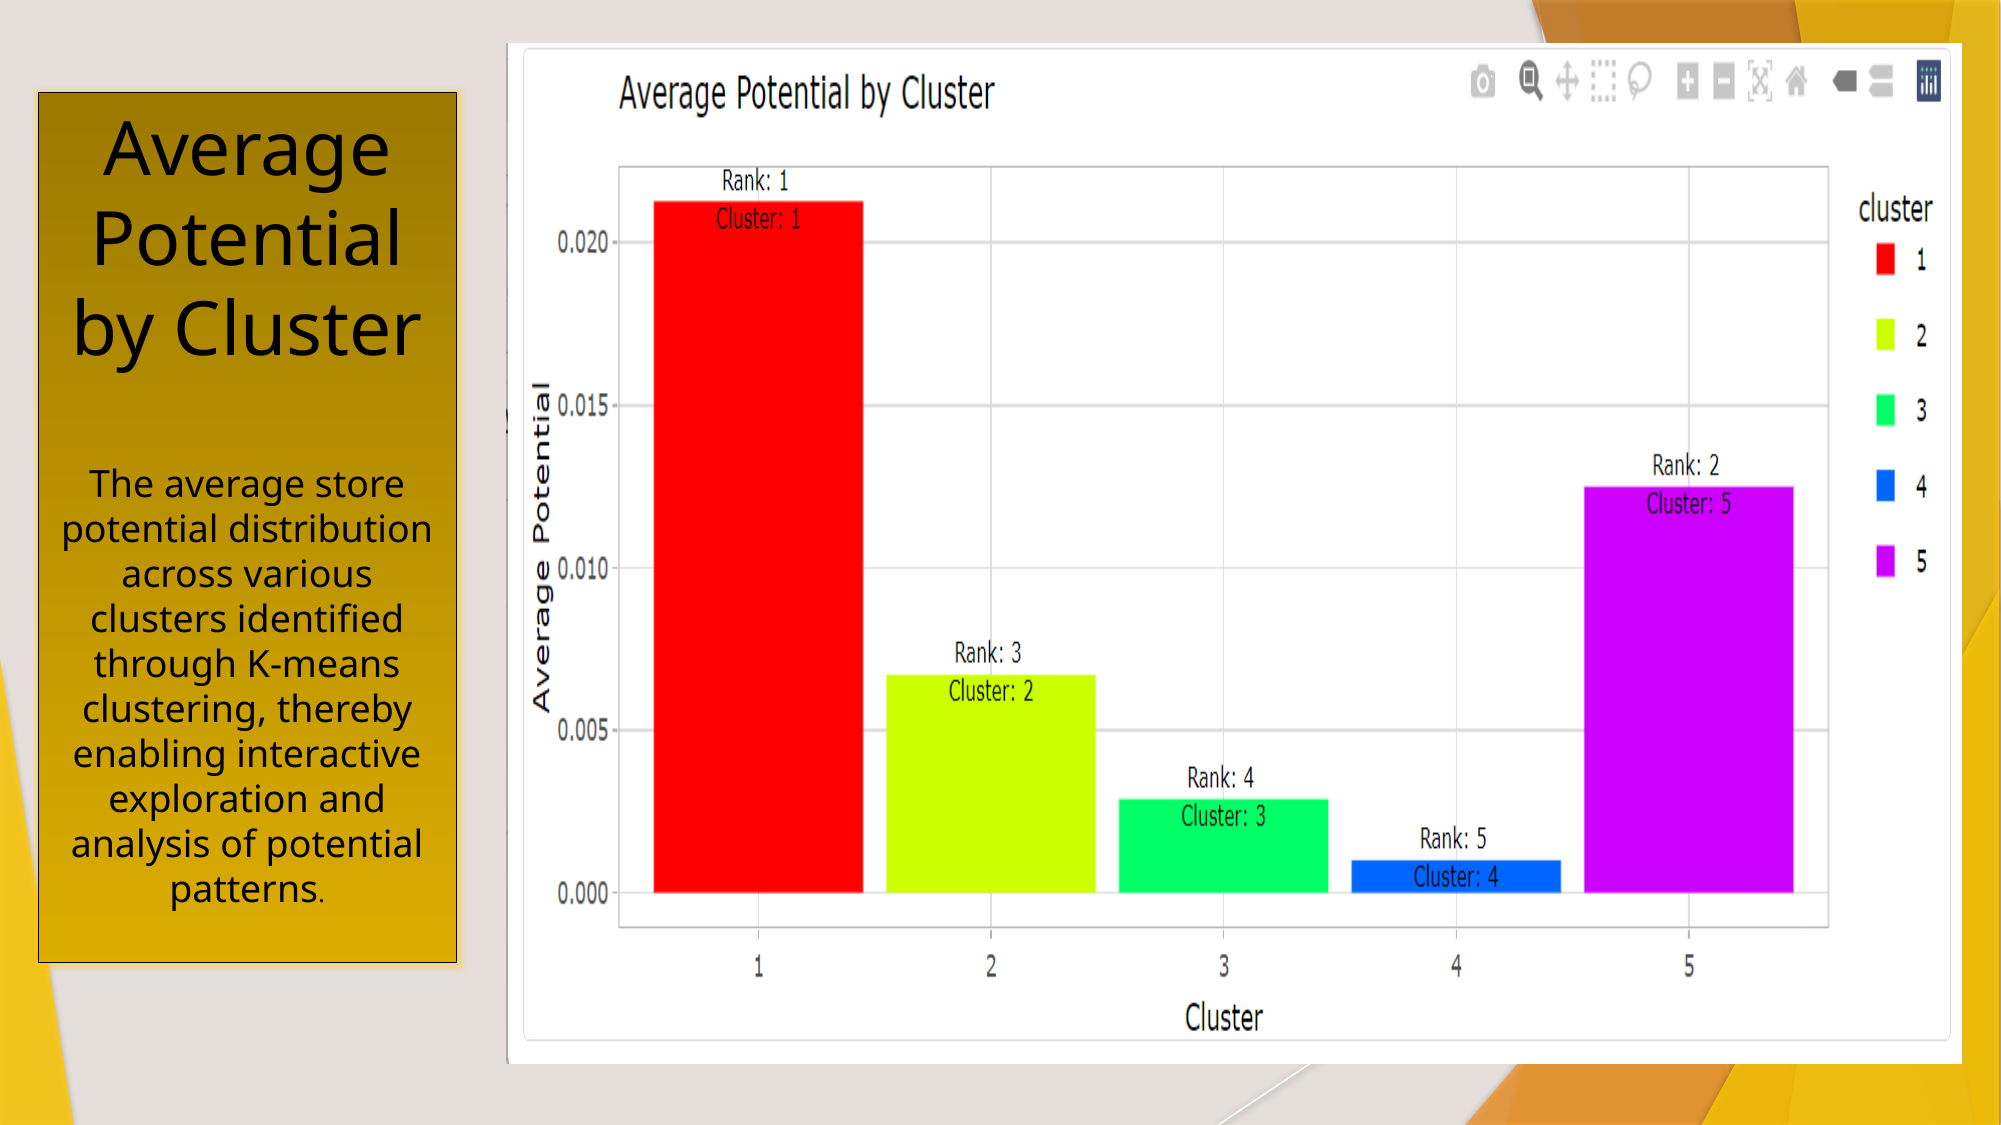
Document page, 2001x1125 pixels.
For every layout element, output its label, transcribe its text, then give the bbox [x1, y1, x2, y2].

text_box Average Potential by Cluster The average store potential distribution across various clusters identified through K-means clustering, thereby enabling interactive exploration and analysis of potential patterns. [38, 92, 457, 963]
picture [506, 43, 1962, 1064]
